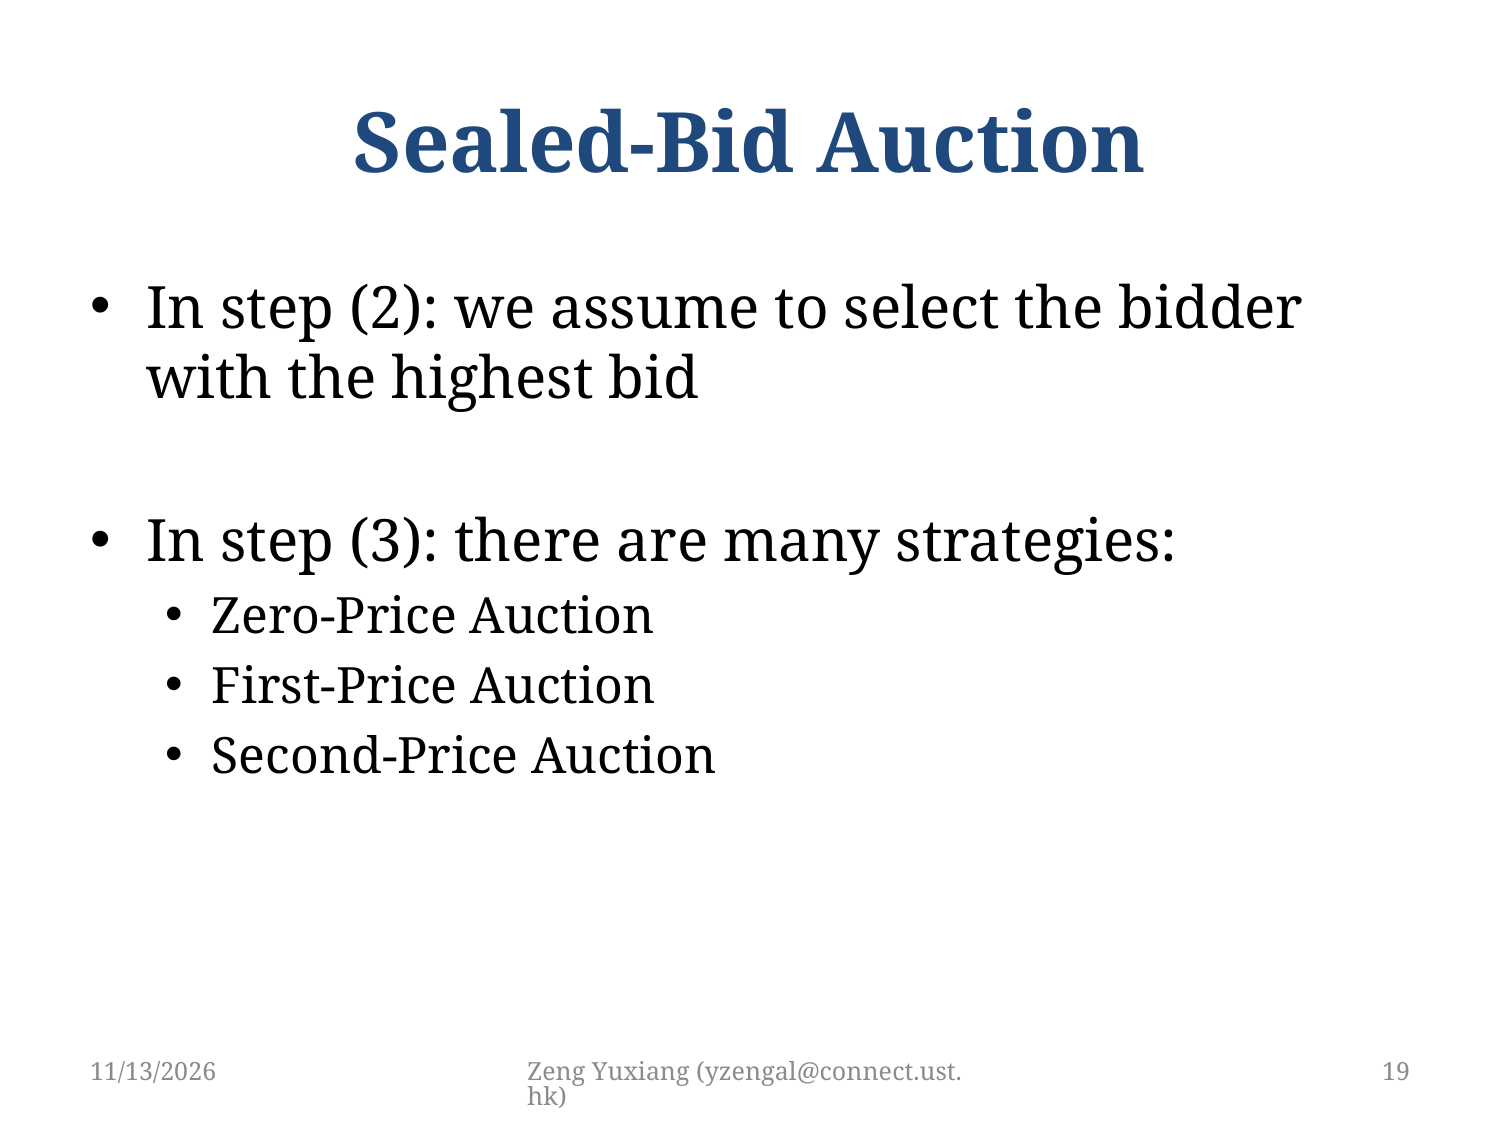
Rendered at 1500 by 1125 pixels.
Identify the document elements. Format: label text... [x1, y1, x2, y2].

list In step (2): we assume to select the bidder with the highest bid In step (3): there are many strategies: Zero-Price Auction First-Price Auction Second-Price Auction [75, 262, 1425, 1005]
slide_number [75, 1042, 425, 1103]
title Sealed-Bid Auction [75, 45, 1425, 233]
footer Zeng Yuxiang (yzengal@connect.ust.hk) [512, 1042, 988, 1103]
slide_number 19 [1074, 1042, 1425, 1103]
